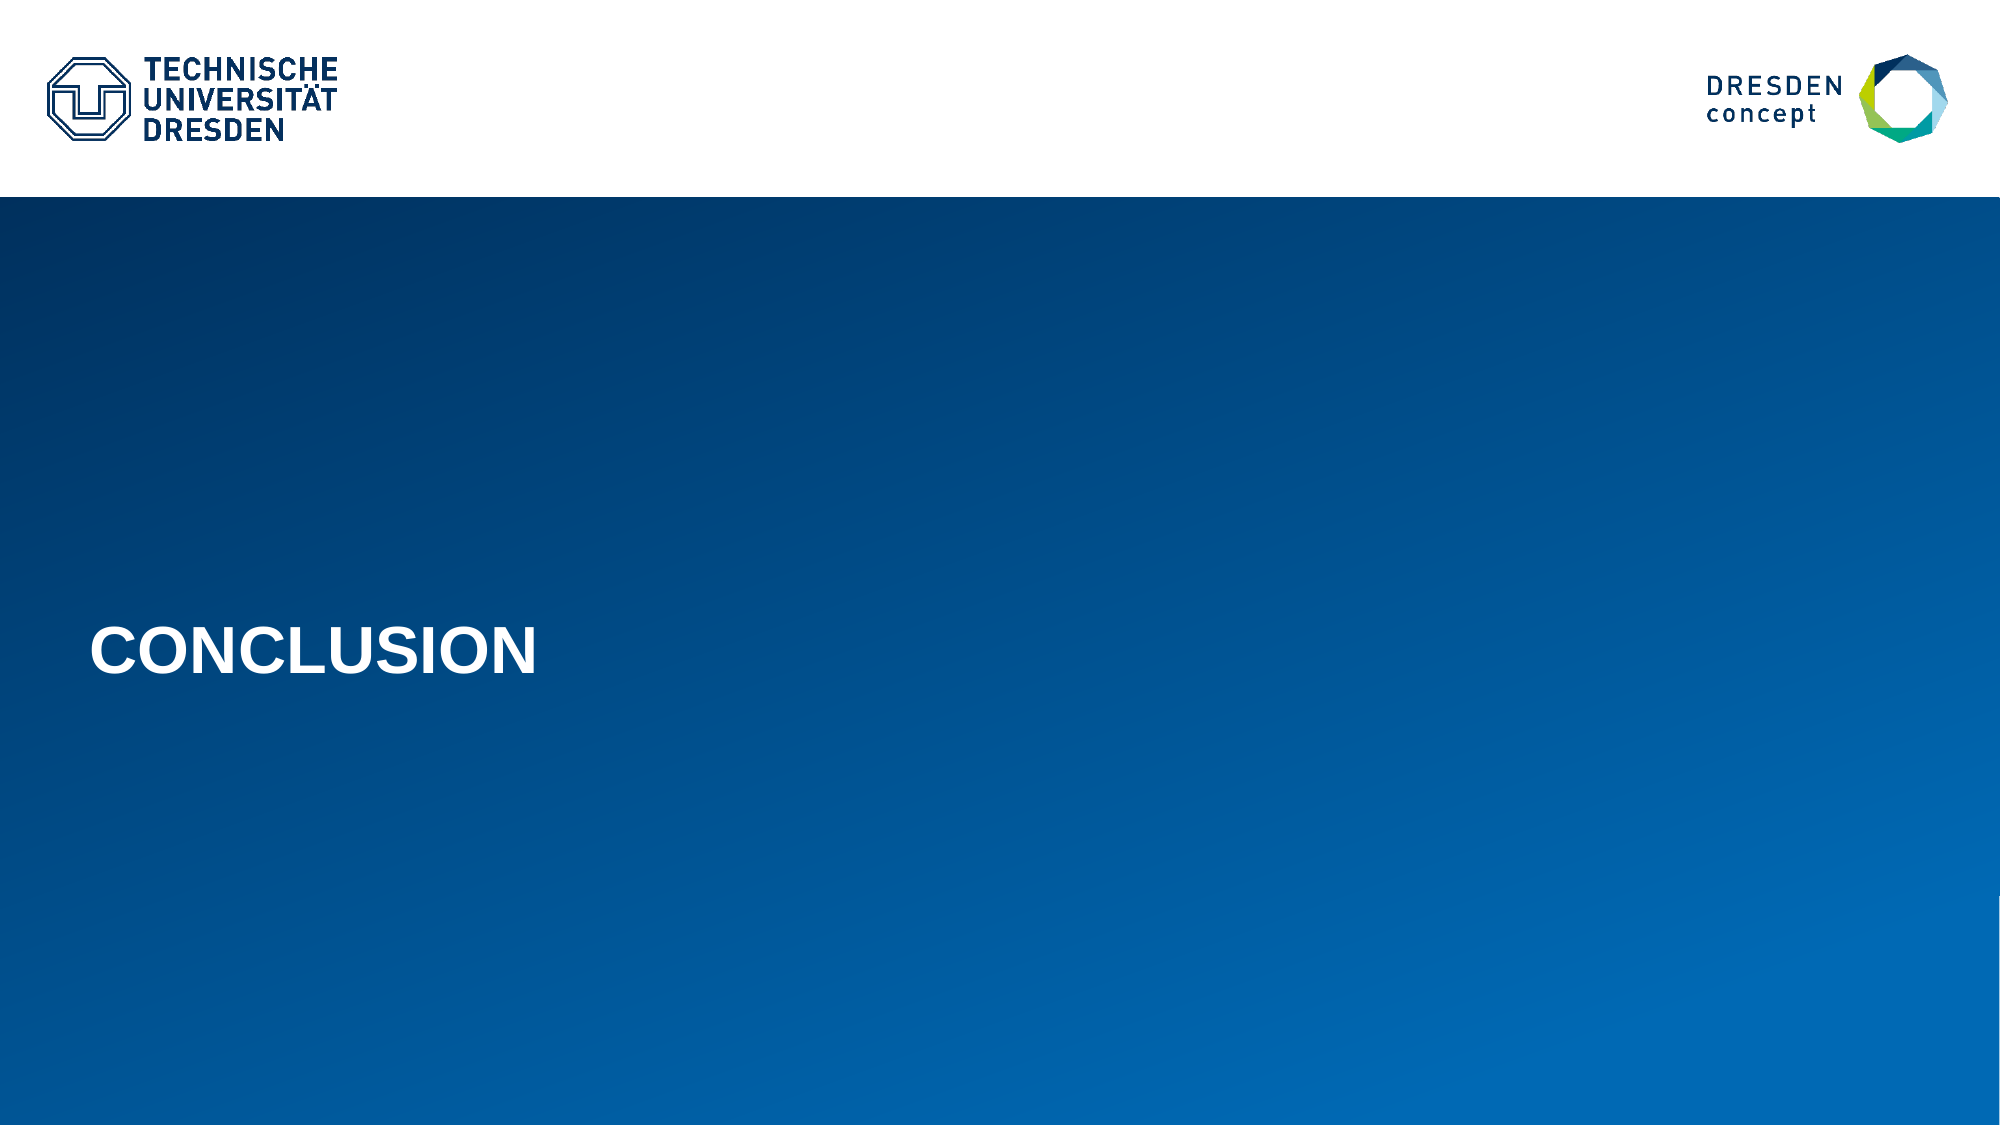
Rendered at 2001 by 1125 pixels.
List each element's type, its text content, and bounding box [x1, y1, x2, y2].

picture [1707, 54, 1948, 143]
picture [47, 57, 337, 141]
text_box CONCLUSION [74, 599, 1763, 839]
